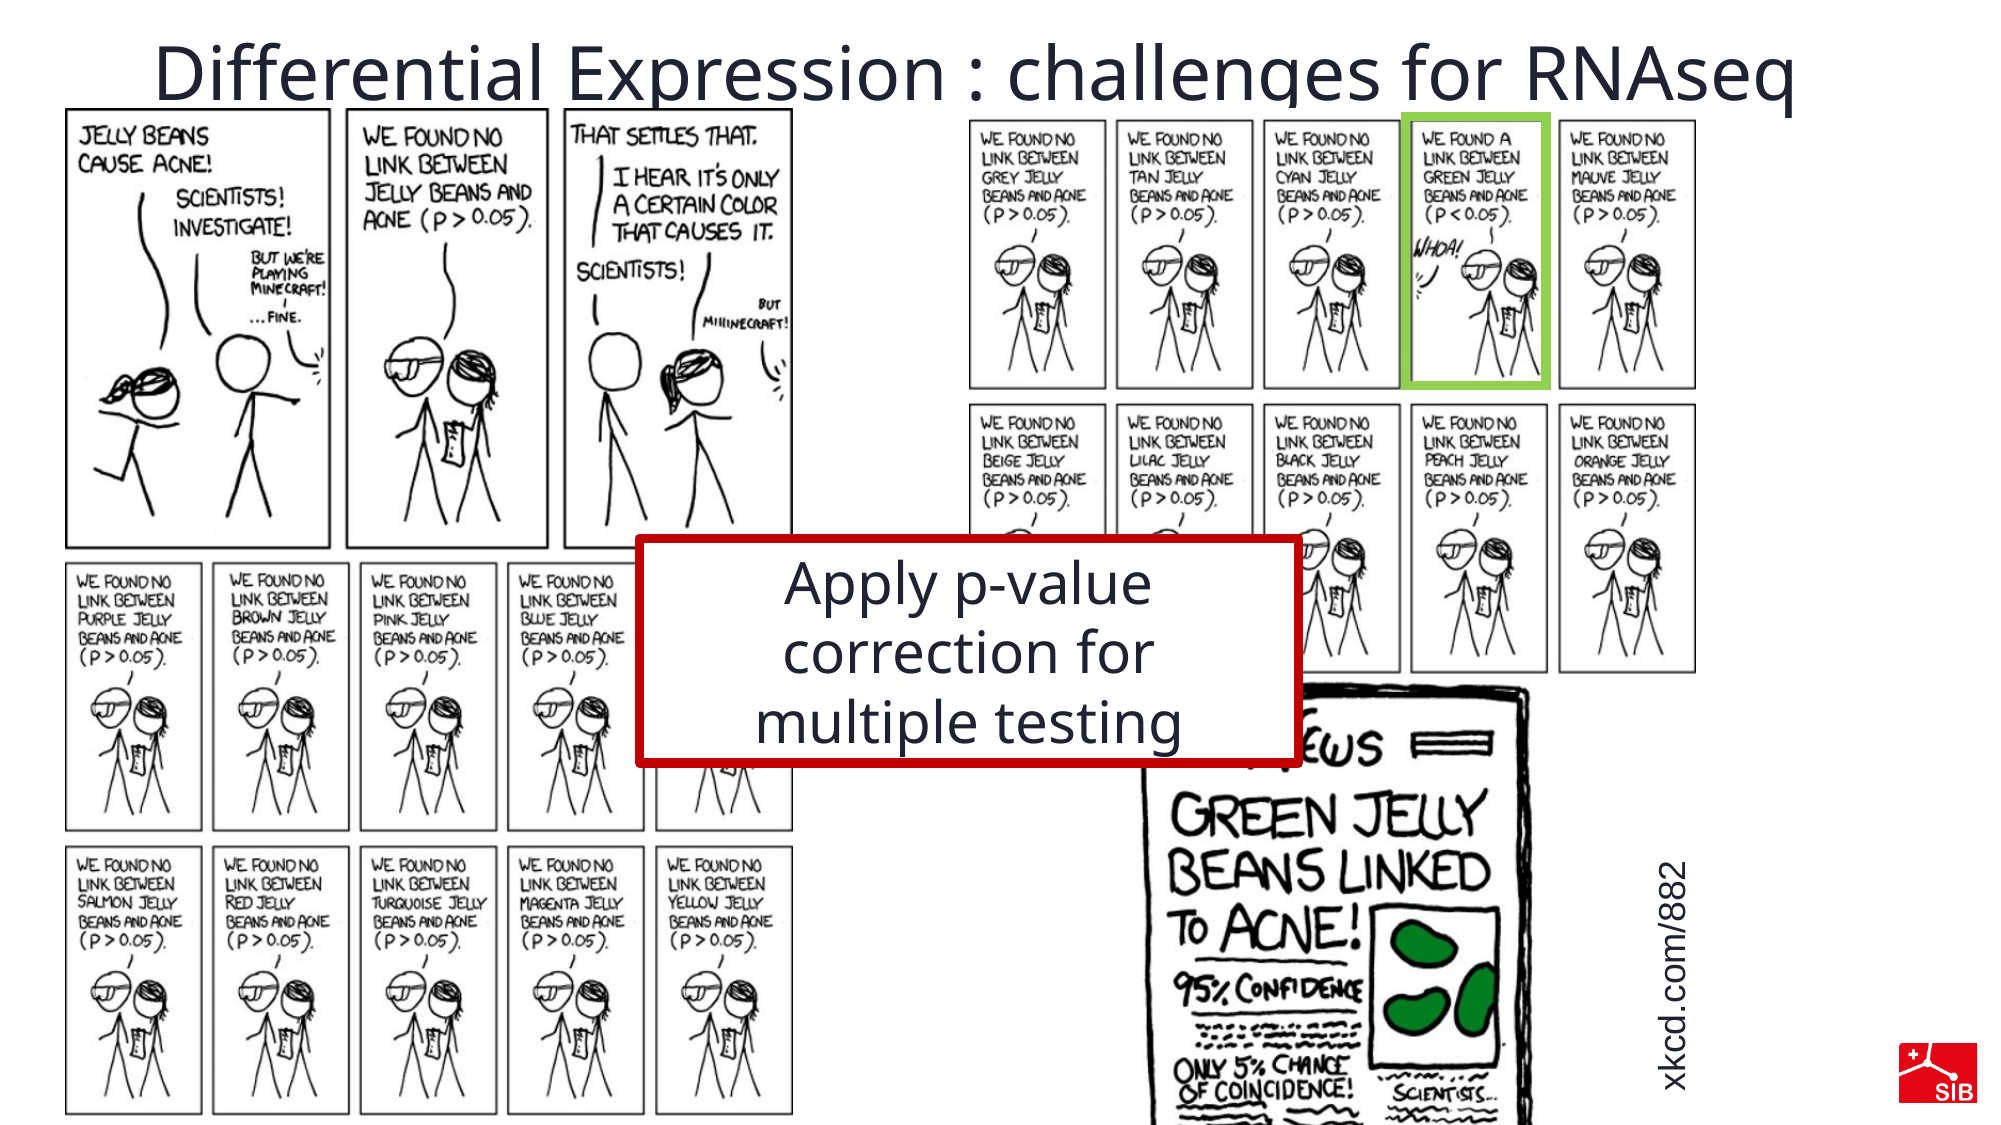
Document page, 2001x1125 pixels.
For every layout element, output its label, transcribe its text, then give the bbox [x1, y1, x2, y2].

picture [65, 108, 793, 1125]
text_box Apply p-value correction for multiple testing [793, 538, 969, 764]
picture [969, 108, 1696, 1125]
title Differential Expression : challenges for RNAseq [137, 42, 1863, 117]
